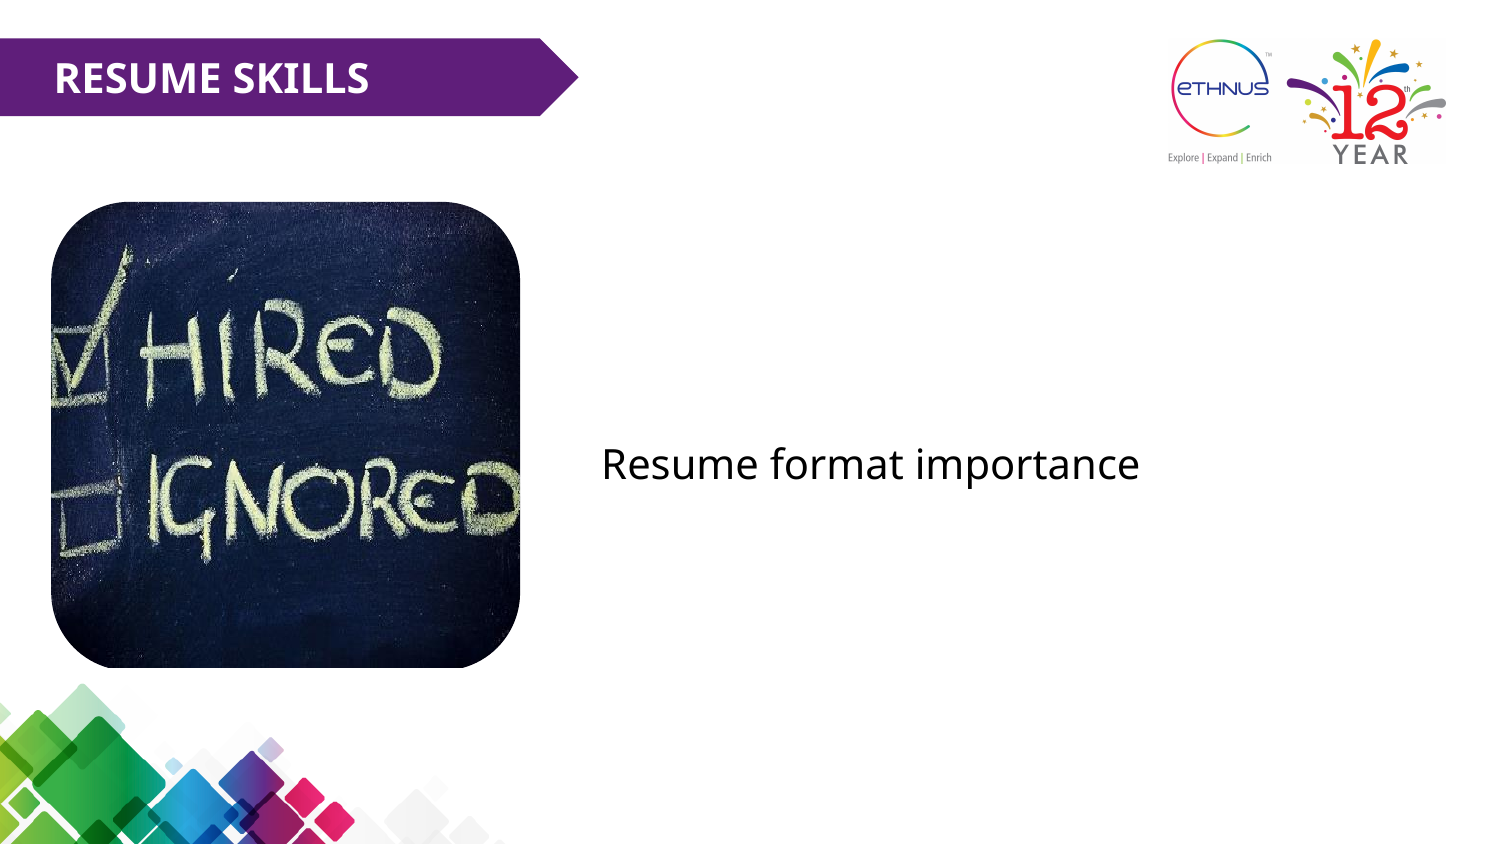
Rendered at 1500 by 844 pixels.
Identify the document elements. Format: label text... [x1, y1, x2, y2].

text_box Resume format importance [601, 237, 1469, 667]
text_box RESUME SKILLS [53, 38, 518, 117]
picture [1167, 38, 1447, 165]
text_box [518, 38, 579, 117]
picture [0, 201, 732, 844]
text_box [0, 38, 53, 117]
